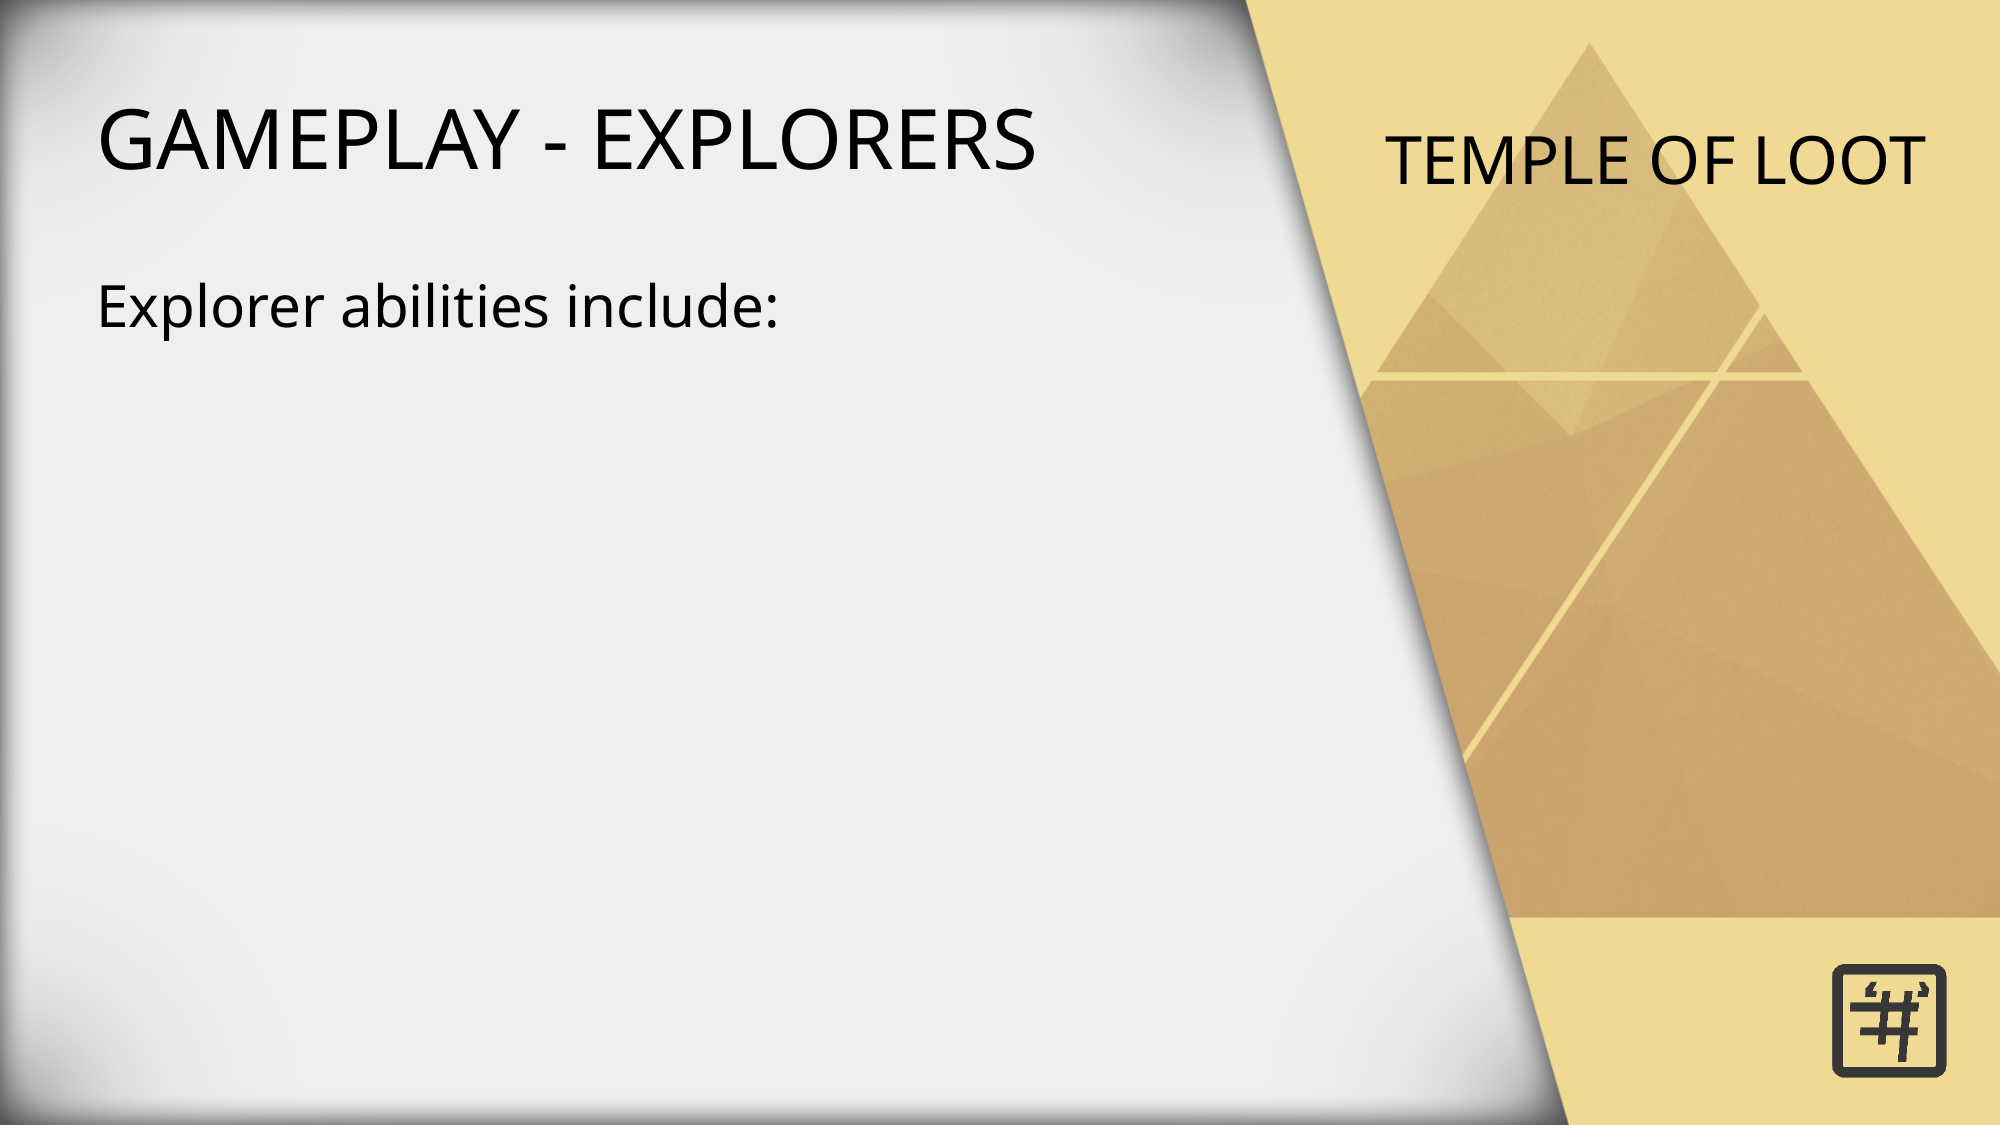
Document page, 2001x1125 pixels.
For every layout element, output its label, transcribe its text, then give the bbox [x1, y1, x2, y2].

picture [0, 0, 2001, 1125]
list GAMEPLAY - EXPLORERS [81, 90, 1190, 215]
list Explorer abilities include: [81, 261, 1769, 1029]
